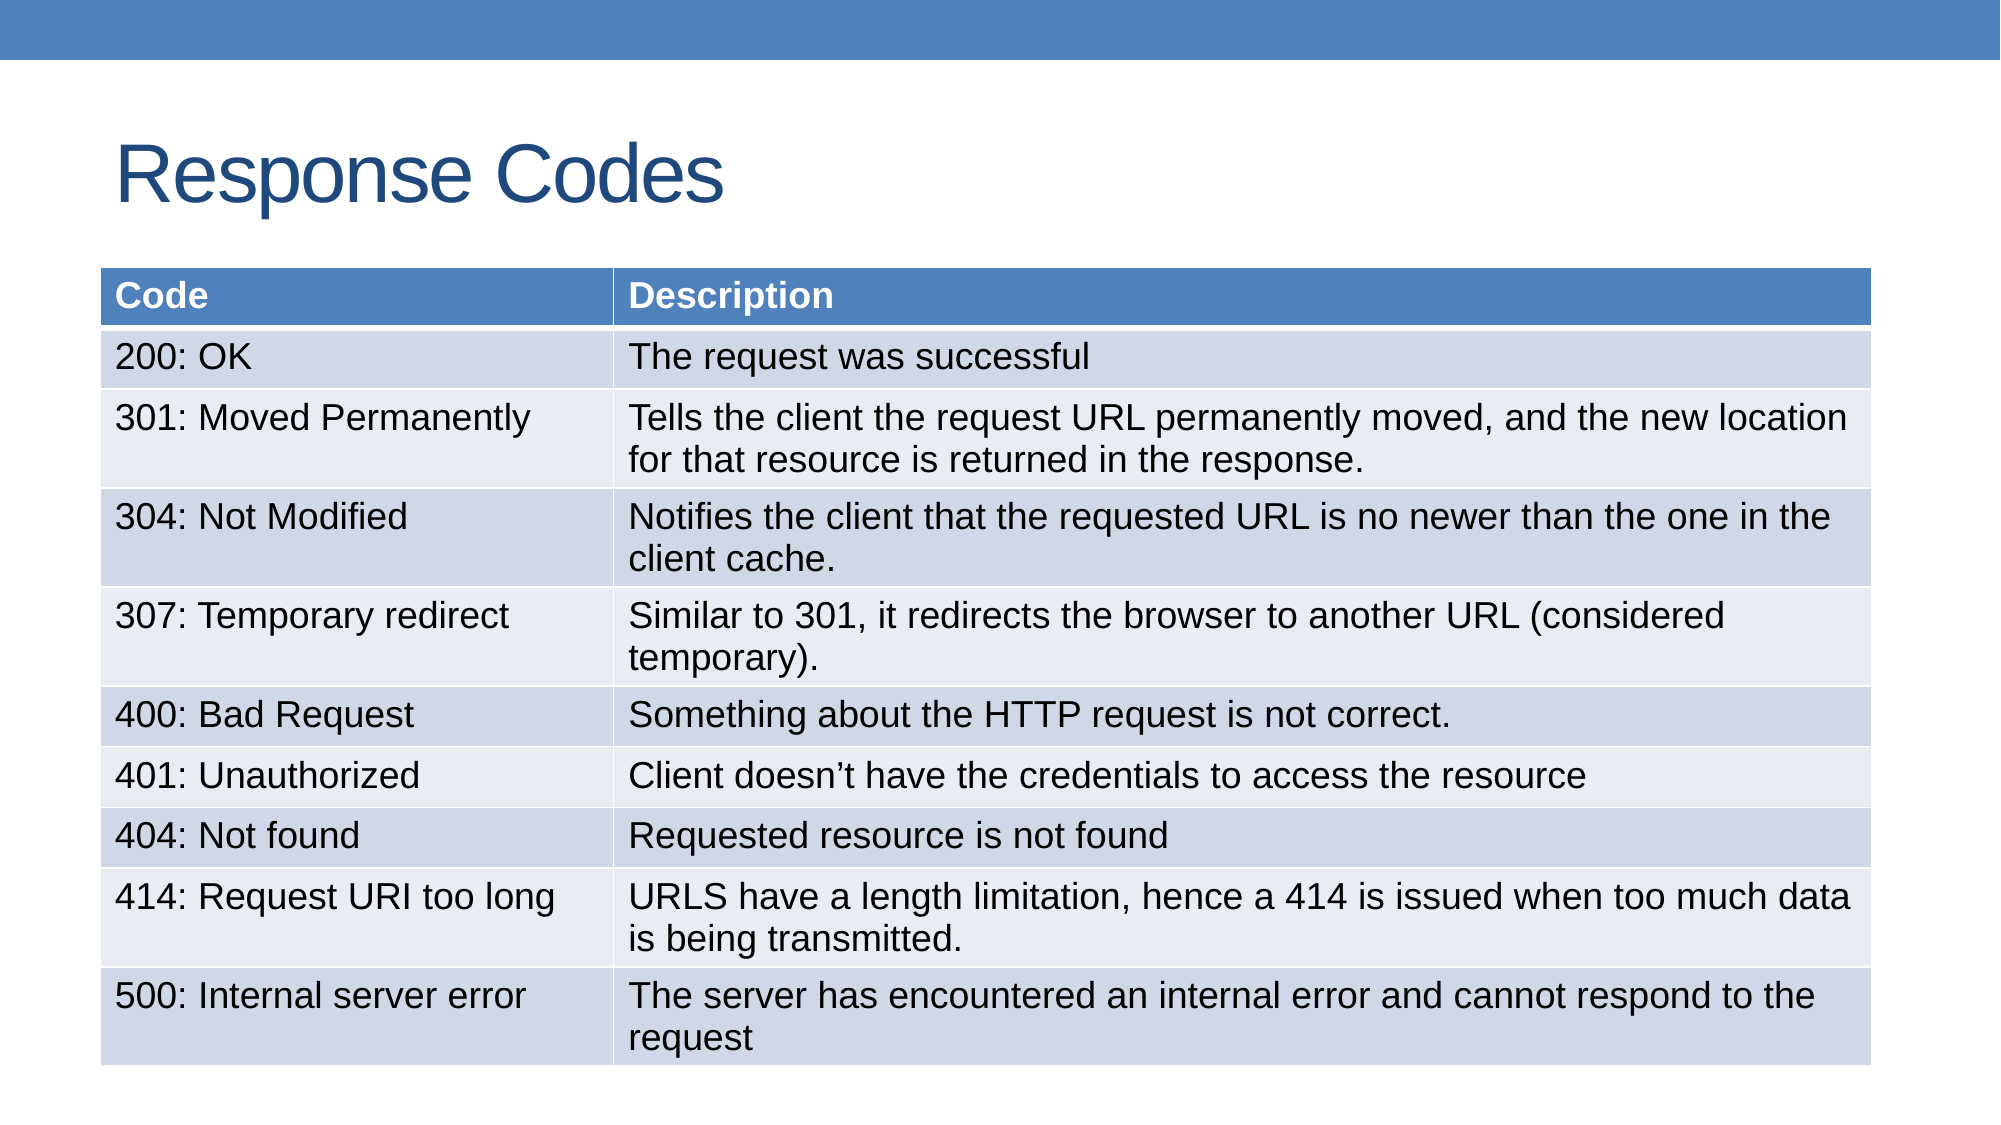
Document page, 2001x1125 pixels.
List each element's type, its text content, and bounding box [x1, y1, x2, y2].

table_cell Tells the client the request URL permanently moved, and the new location for that resource is returned in the response. [614, 390, 1871, 487]
table_cell 307: Temporary redirect [101, 588, 613, 685]
table_cell Something about the HTTP request is not correct. [614, 687, 1871, 746]
table_cell 200: OK [101, 331, 613, 388]
table_cell The server has encountered an internal error and cannot respond to the request [614, 968, 1871, 1065]
table_header Description [614, 268, 1871, 325]
table_cell 500: Internal server error [101, 968, 613, 1065]
table_cell 400: Bad Request [101, 687, 613, 746]
table_cell Similar to 301, it redirects the browser to another URL (considered temporary). [614, 588, 1871, 685]
table_cell URLS have a length limitation, hence a 414 is issued when too much data is being transmitted. [614, 869, 1871, 966]
table_cell Client doesn’t have the credentials to access the resource [614, 747, 1871, 807]
table_cell The request was successful [614, 331, 1871, 388]
table_cell 301: Moved Permanently [101, 390, 613, 487]
table_header Code [101, 268, 613, 325]
title Response Codes [99, 87, 1900, 250]
table_cell 404: Not found [101, 808, 613, 867]
table_cell 414: Request URI too long [101, 869, 613, 966]
table_cell Notifies the client that the requested URL is no newer than the one in the client cache. [614, 489, 1871, 586]
table_cell 304: Not Modified [101, 489, 613, 586]
table_cell Requested resource is not found [614, 808, 1871, 867]
table_cell 401: Unauthorized [101, 747, 613, 807]
